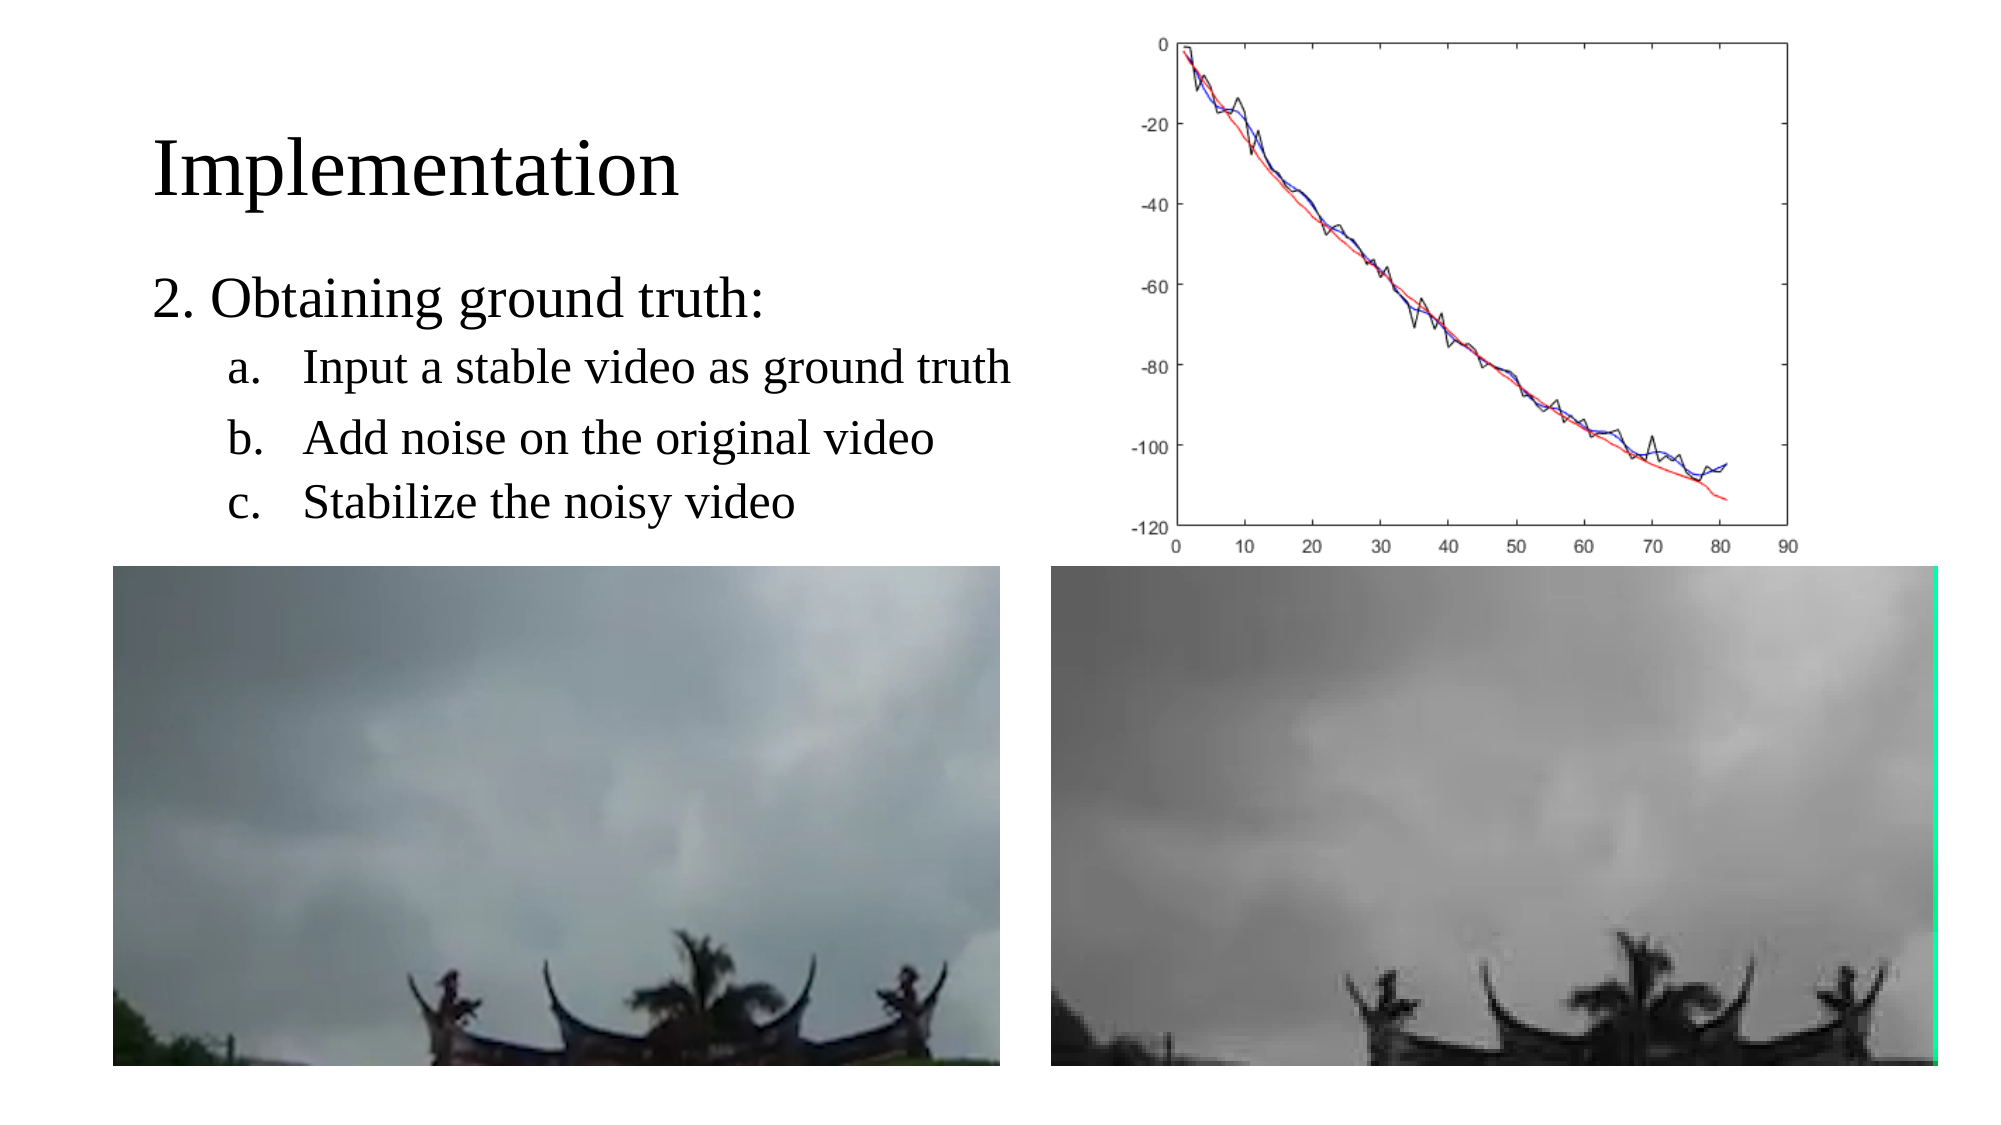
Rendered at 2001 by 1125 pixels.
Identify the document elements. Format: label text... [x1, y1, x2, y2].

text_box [112, 566, 1000, 1067]
picture [1074, 0, 1863, 566]
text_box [1050, 566, 1938, 1067]
list 2. Obtaining ground truth: Input a stable video as ground truth Add noise on the original video Stabilize the noisy video [137, 259, 1074, 974]
title Implementation [137, 59, 1074, 259]
